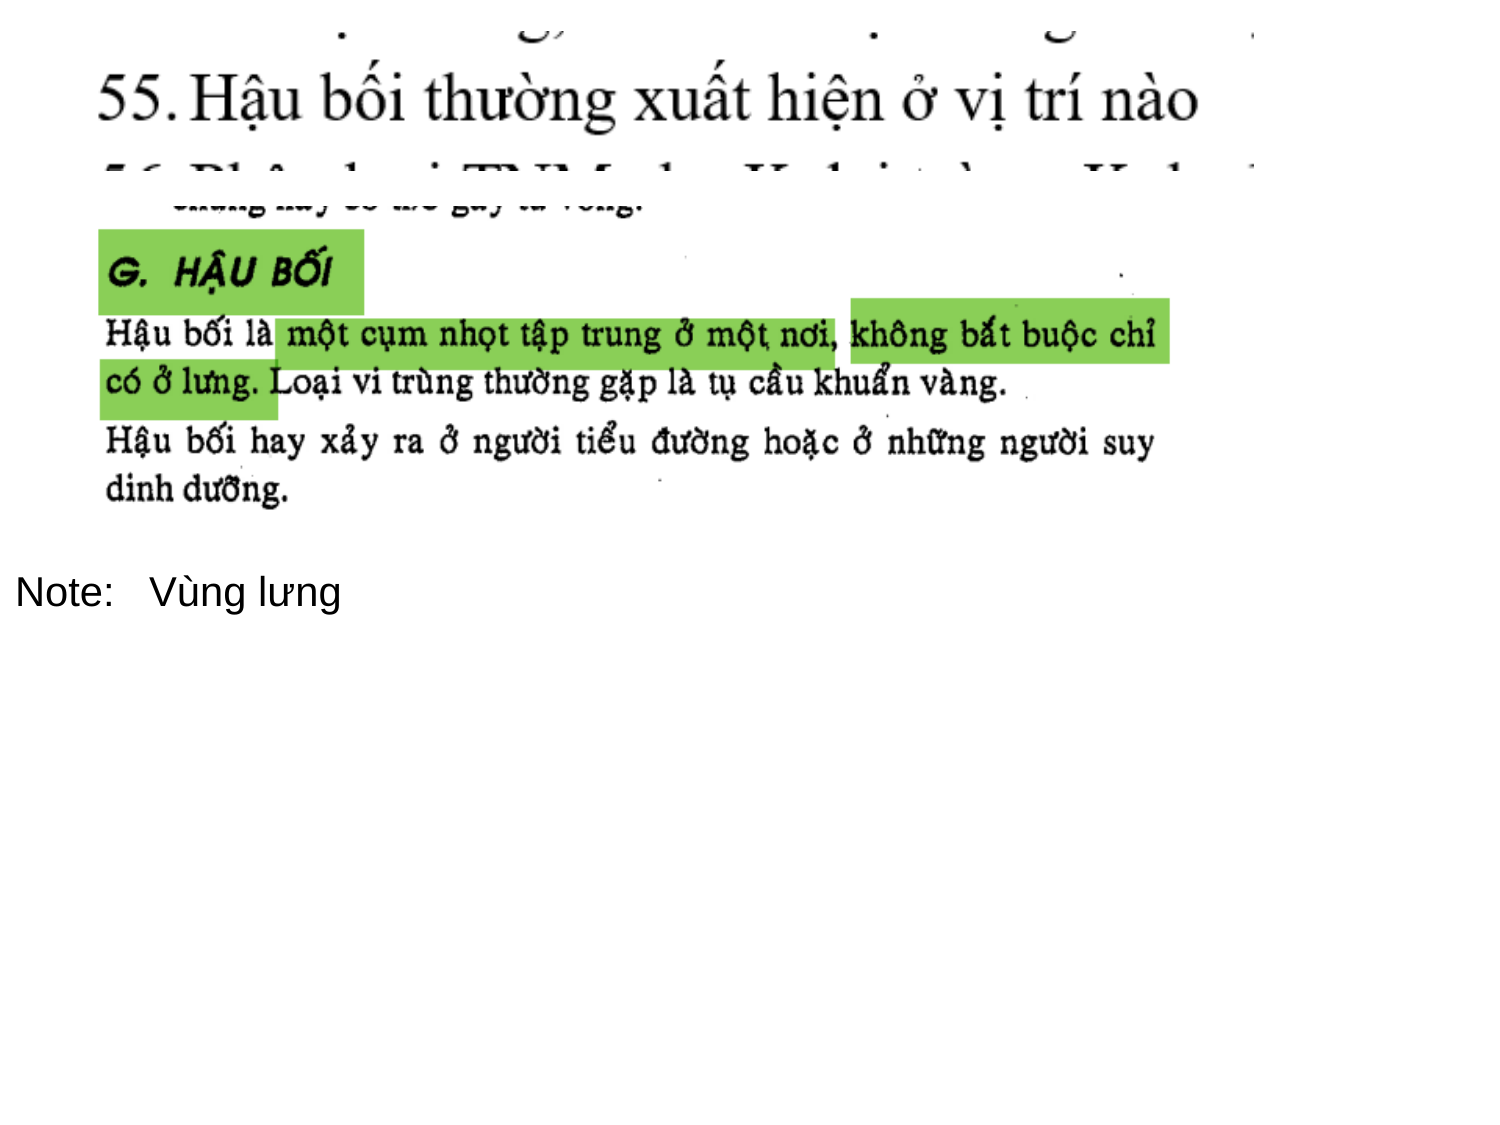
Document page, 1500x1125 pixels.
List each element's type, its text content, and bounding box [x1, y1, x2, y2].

subtitle Note: Vùng lưng [0, 562, 1500, 1094]
picture [72, 206, 1181, 527]
picture [0, 31, 1254, 171]
